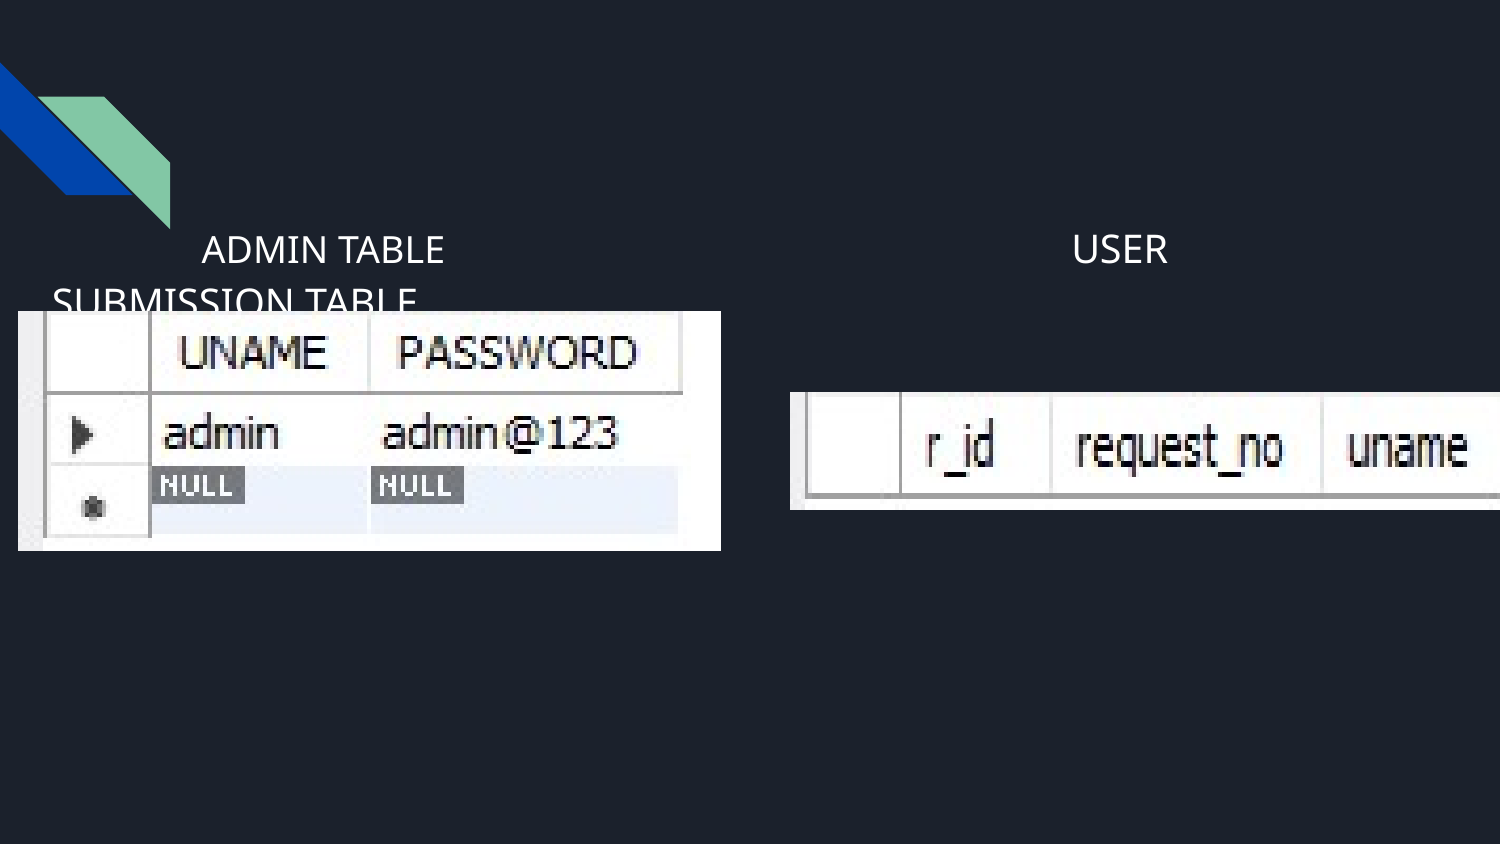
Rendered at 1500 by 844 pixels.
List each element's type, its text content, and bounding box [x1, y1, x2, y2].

list ADMIN TABLE USER SUBMISSION TABLE [36, 136, 1378, 727]
picture [789, 392, 1500, 510]
picture [18, 311, 721, 552]
